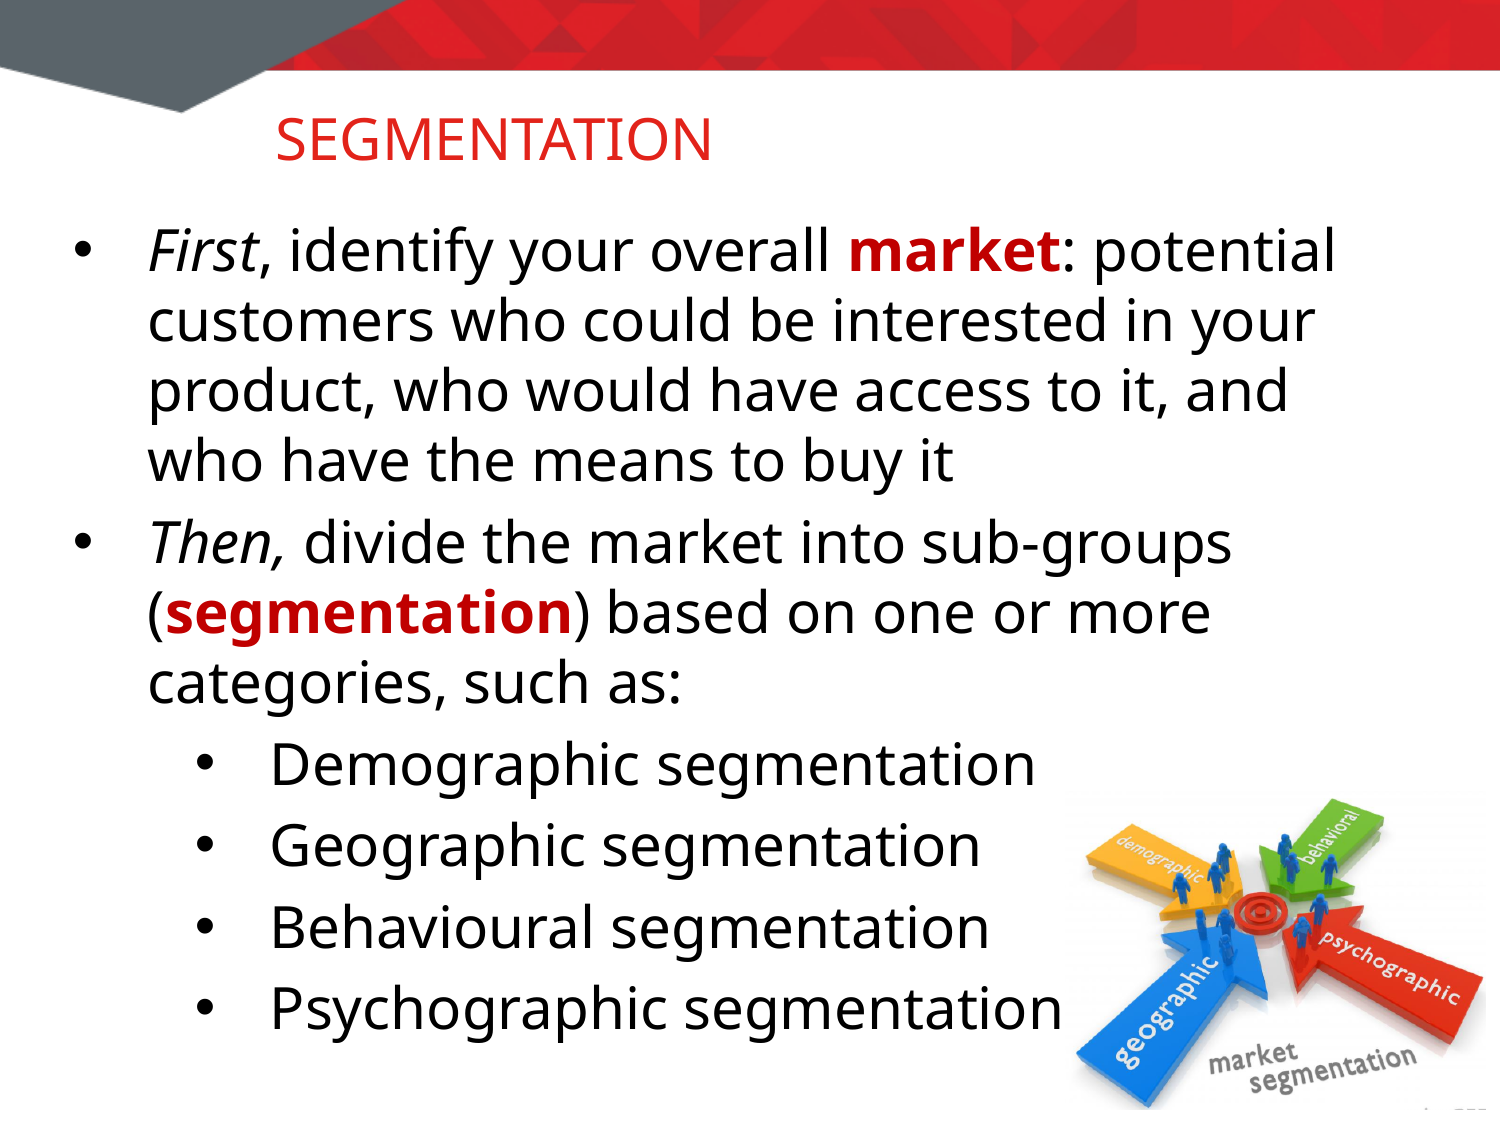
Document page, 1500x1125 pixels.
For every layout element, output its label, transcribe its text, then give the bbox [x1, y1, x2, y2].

title Segmentation [275, 41, 1327, 173]
picture [0, 0, 1500, 114]
picture [0, 790, 1500, 1125]
list First, identify your overall market: potential customers who could be interested in your product, who would have access to it, and who have the means to buy it Then, divide the market into sub-groups (segmentation) based on one or more categories, such as: Demographic segmentation Geographic segmentation Behavioural segmentation Psychographic segmentation [58, 206, 1416, 1038]
